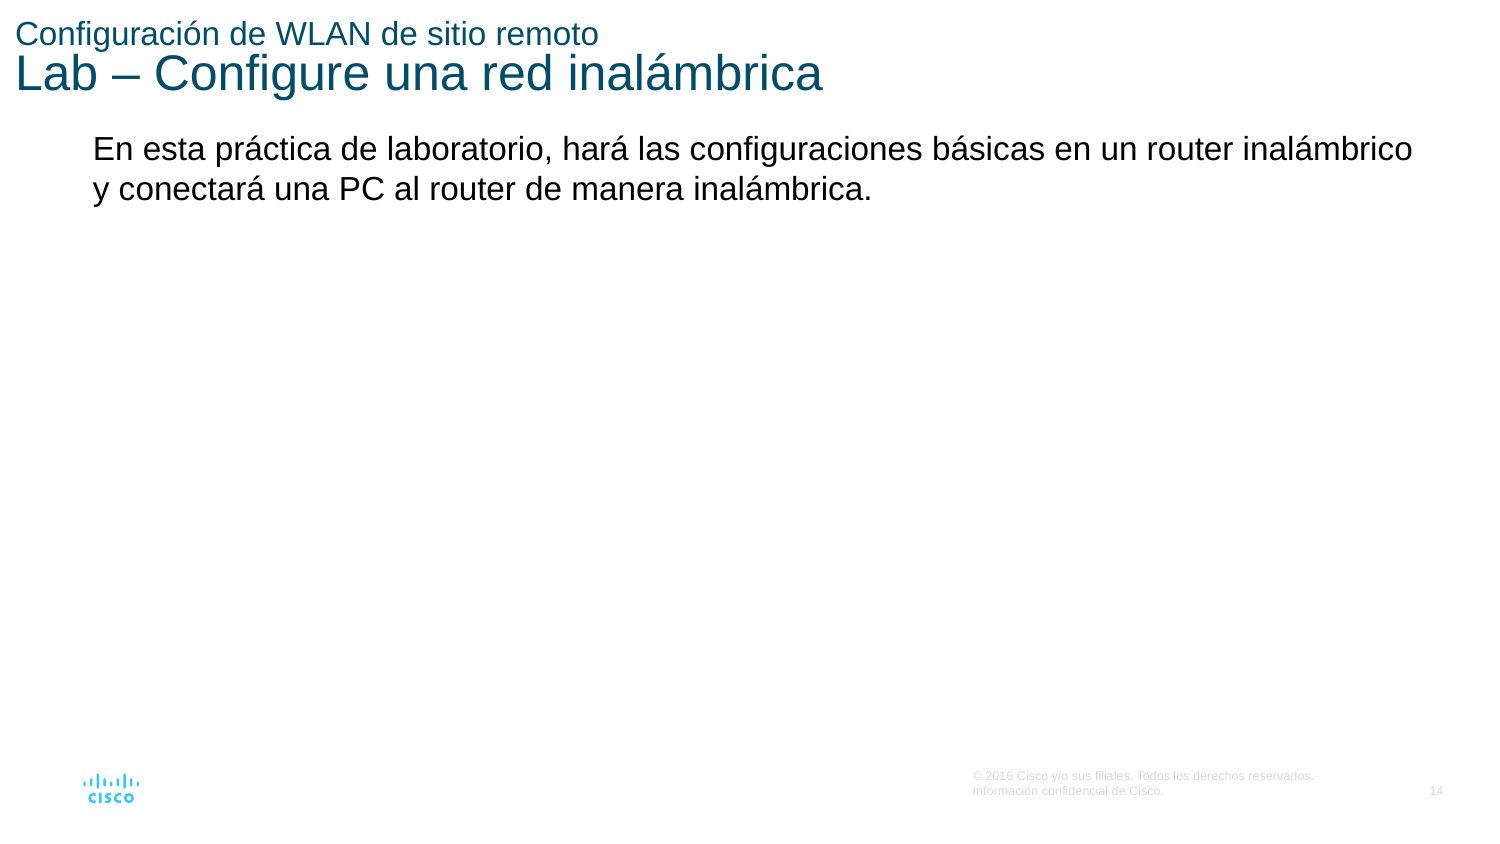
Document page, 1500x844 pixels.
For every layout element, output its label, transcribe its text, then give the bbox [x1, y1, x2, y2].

title Configuración de WLAN de sitio remoto Lab – Configure una red inalámbrica [0, 0, 1369, 121]
list En esta práctica de laboratorio, hará las configuraciones básicas en un router inalámbrico y conectará una PC al router de manera inalámbrica. [77, 120, 1437, 726]
